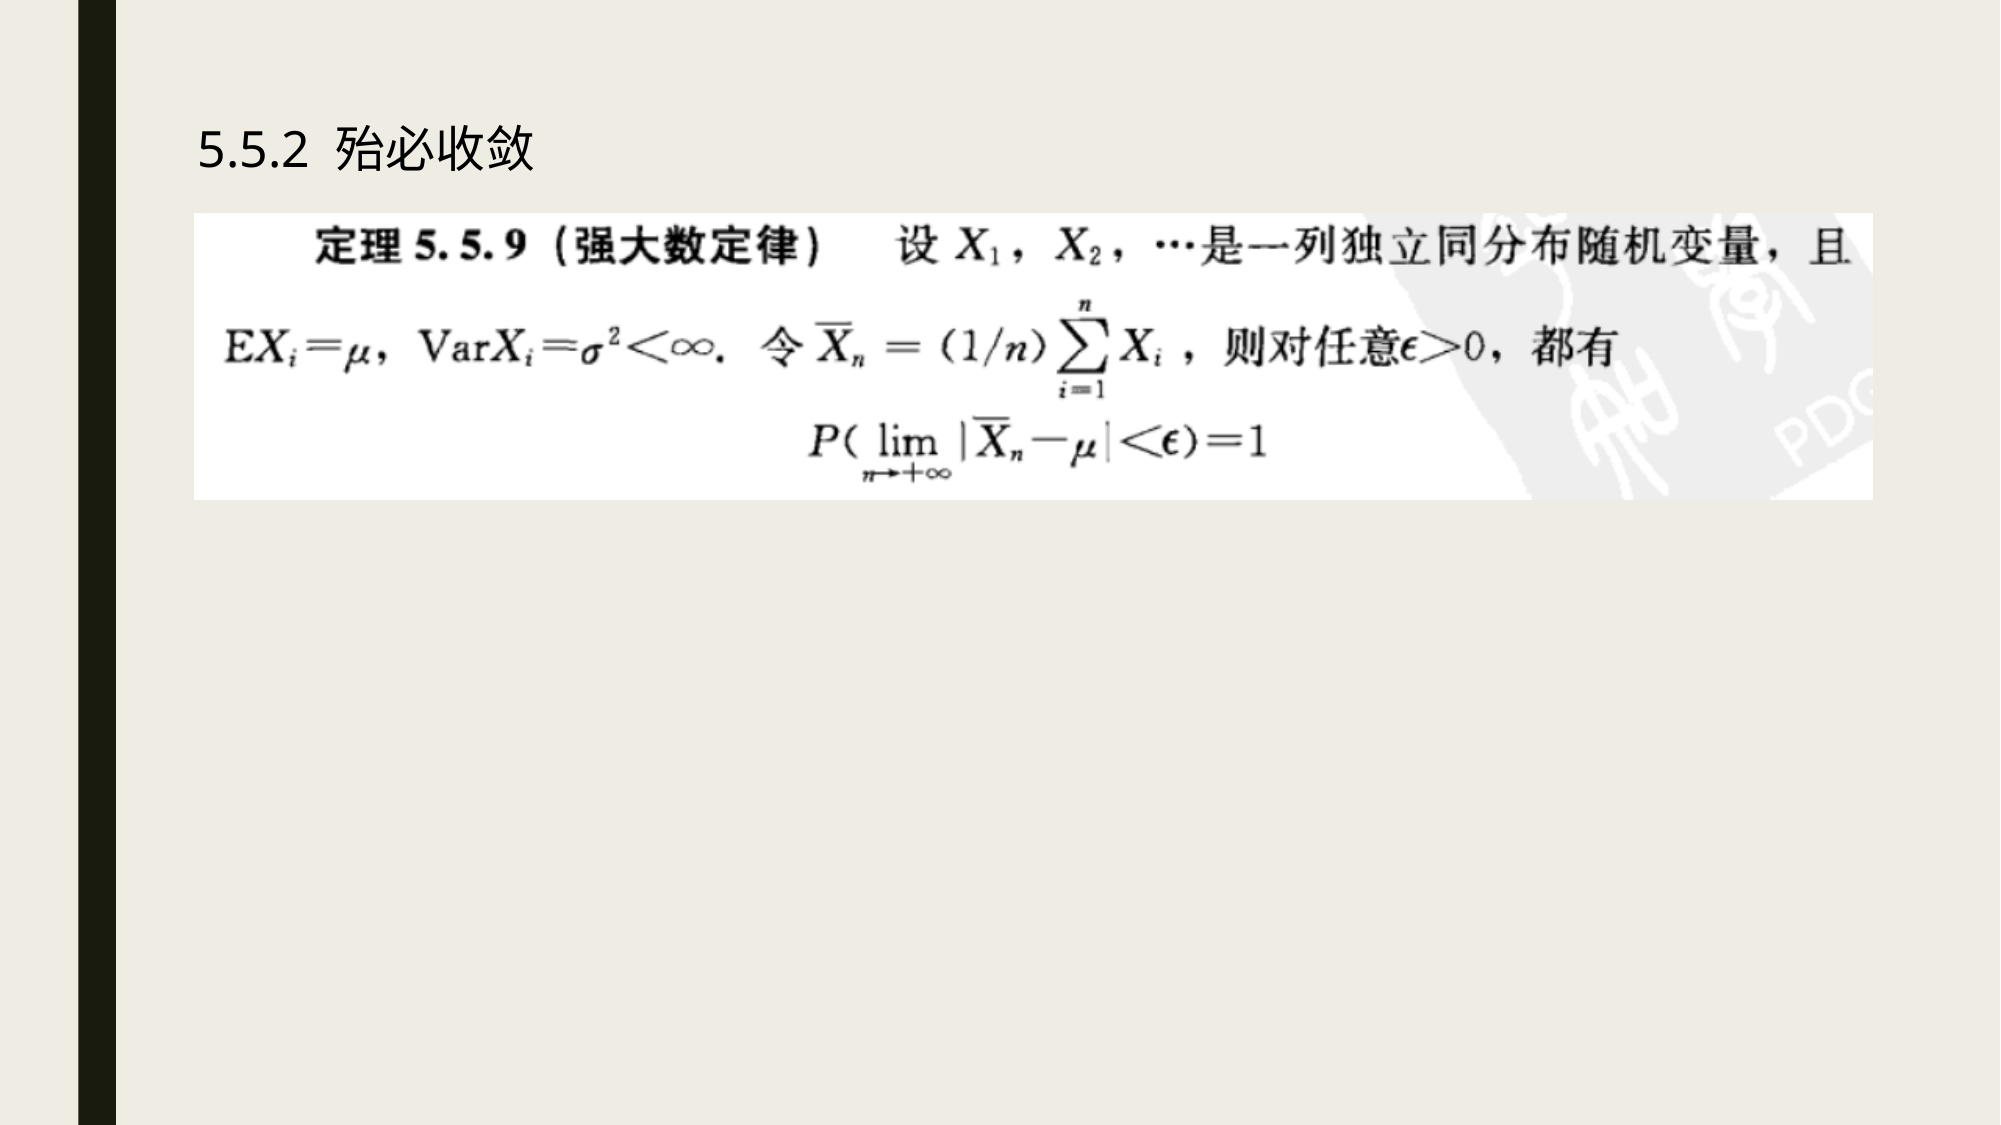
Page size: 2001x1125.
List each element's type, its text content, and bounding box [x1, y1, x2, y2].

picture [194, 213, 1873, 500]
text_box 5.5.2 殆必收敛 [183, 109, 1213, 185]
